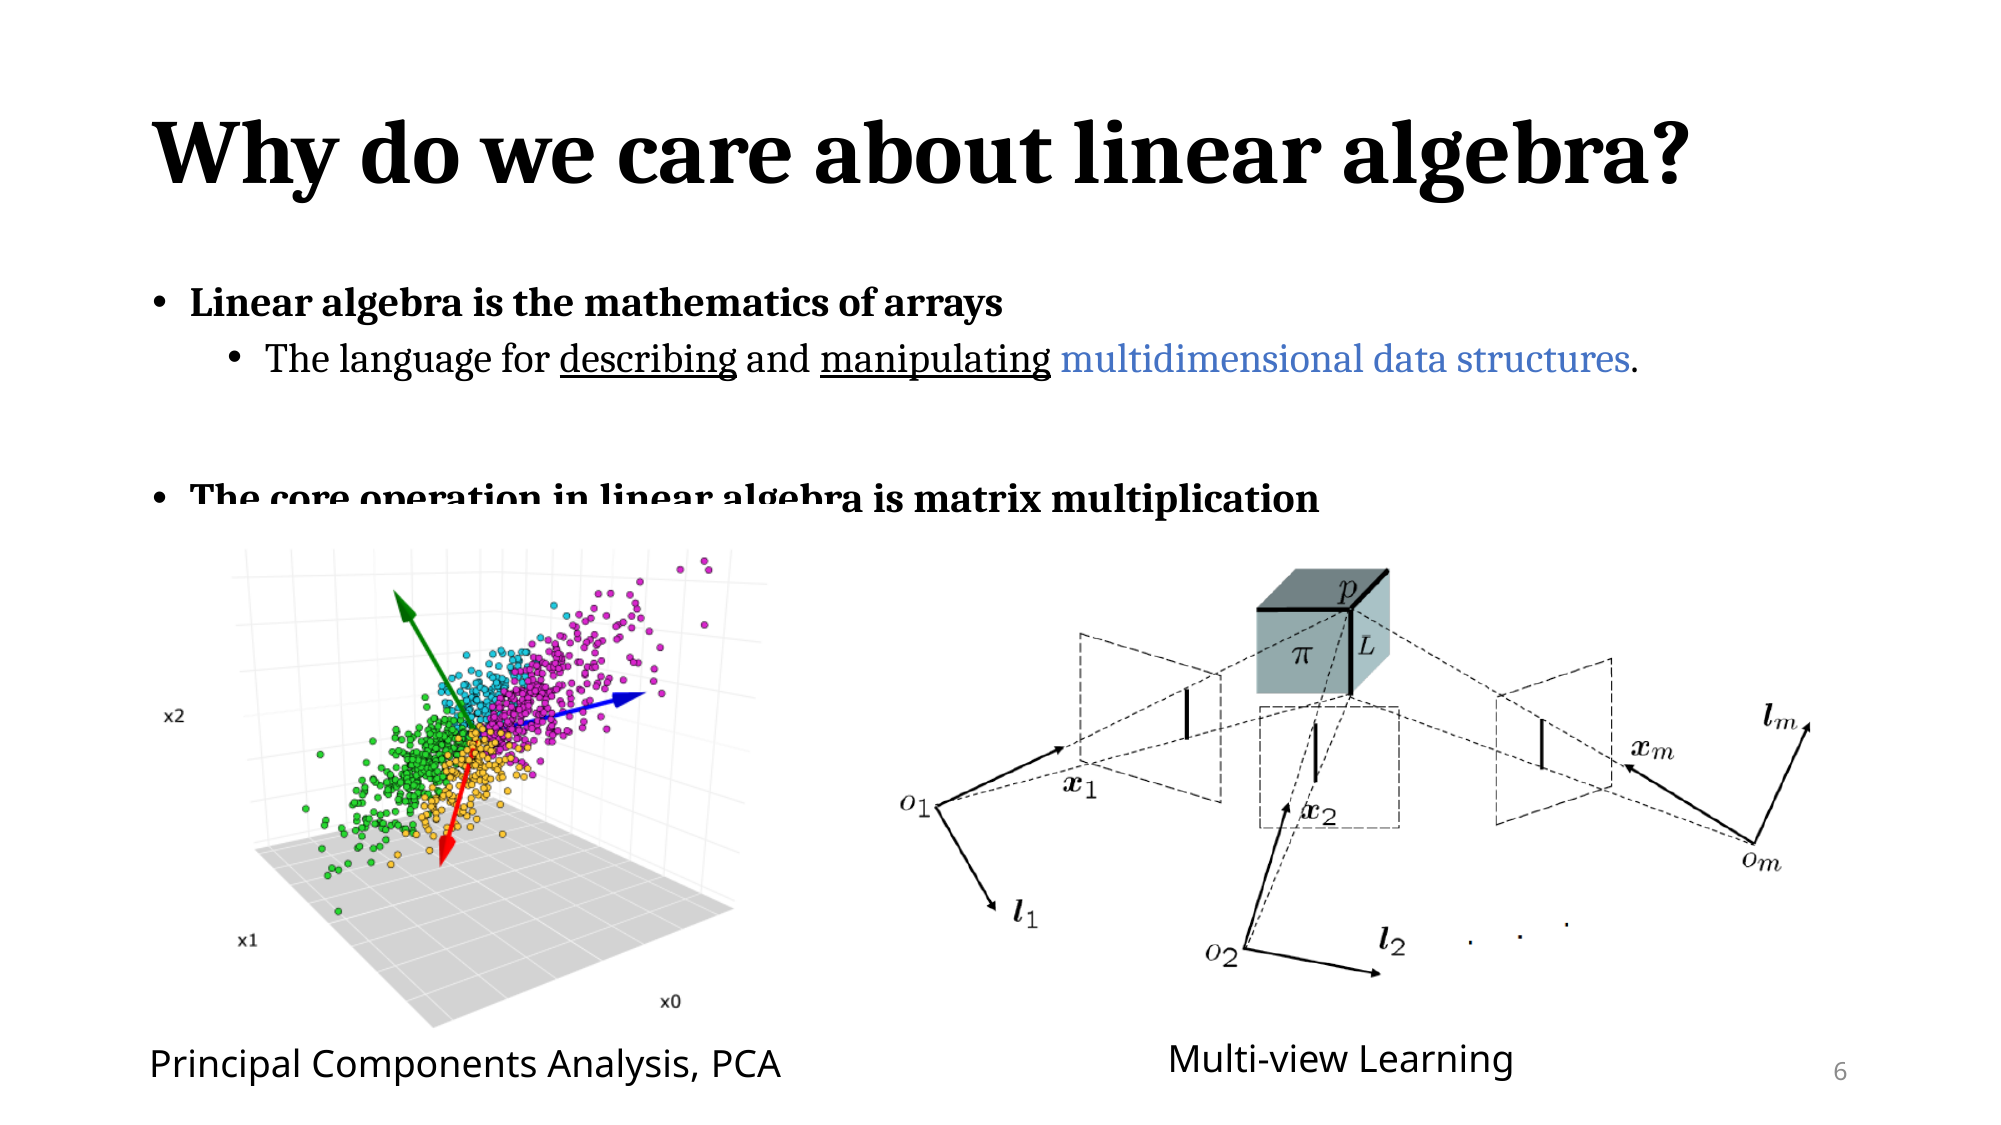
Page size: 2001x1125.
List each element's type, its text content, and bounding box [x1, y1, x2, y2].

title Why do we care about linear algebra? [137, 44, 1863, 263]
text_box Discrete Fourier transform (JPEG) PageRank Hidden layers of neural nets Convolutions Newton/L-BFGS [912, 529, 1913, 961]
text_box Multi-view Learning [1152, 1027, 1530, 1088]
slide_number 6 [1412, 1042, 1863, 1103]
list Linear algebra is the mathematics of arrays The language for describing and manipulating multidimensional data structures. The core operation in linear algebra is matrix multiplication {Dot, scalar, inner} product Correlation/covariance Linear regression Logistic regression Principal components analysis [137, 273, 1863, 988]
picture [897, 558, 1827, 999]
picture [94, 504, 837, 1059]
text_box Principal Components Analysis, PCA [134, 1059, 796, 1093]
